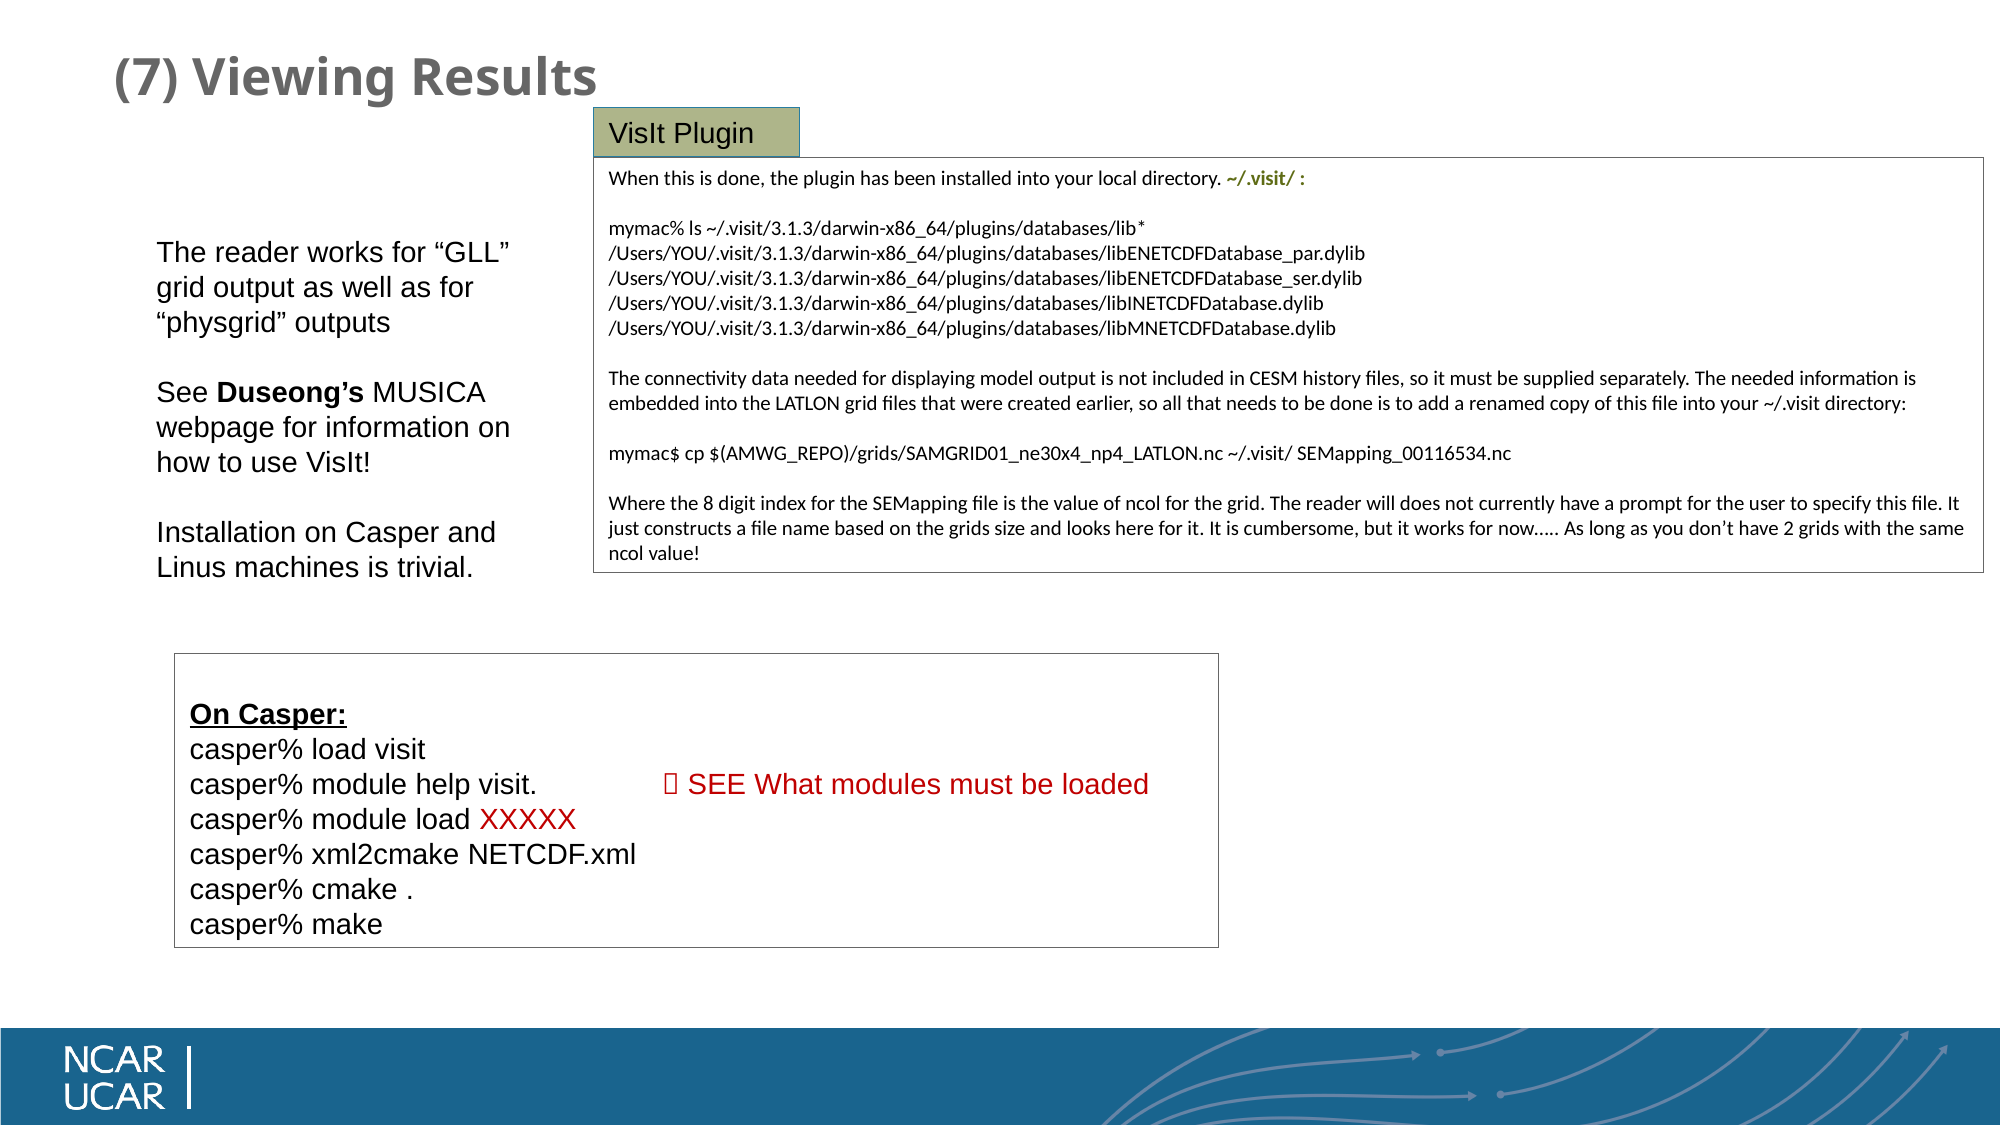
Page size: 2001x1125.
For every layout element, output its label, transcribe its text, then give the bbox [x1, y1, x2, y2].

picture [0, 1028, 2000, 1125]
text_box The reader works for “GLL” grid output as well as for “physgrid” outputs See Duseong’s MUSICA webpage for information on how to use VisIt! Installation on Casper and Linus machines is trivial. [141, 225, 546, 591]
text_box On Casper: casper% load visit casper% module help visit.  SEE What modules must be loaded casper% module load XXXXX casper% xml2cmake NETCDF.xml casper% cmake . casper% make [174, 653, 1219, 948]
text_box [593, 106, 1984, 577]
title (7) Viewing Results [99, 45, 1900, 105]
